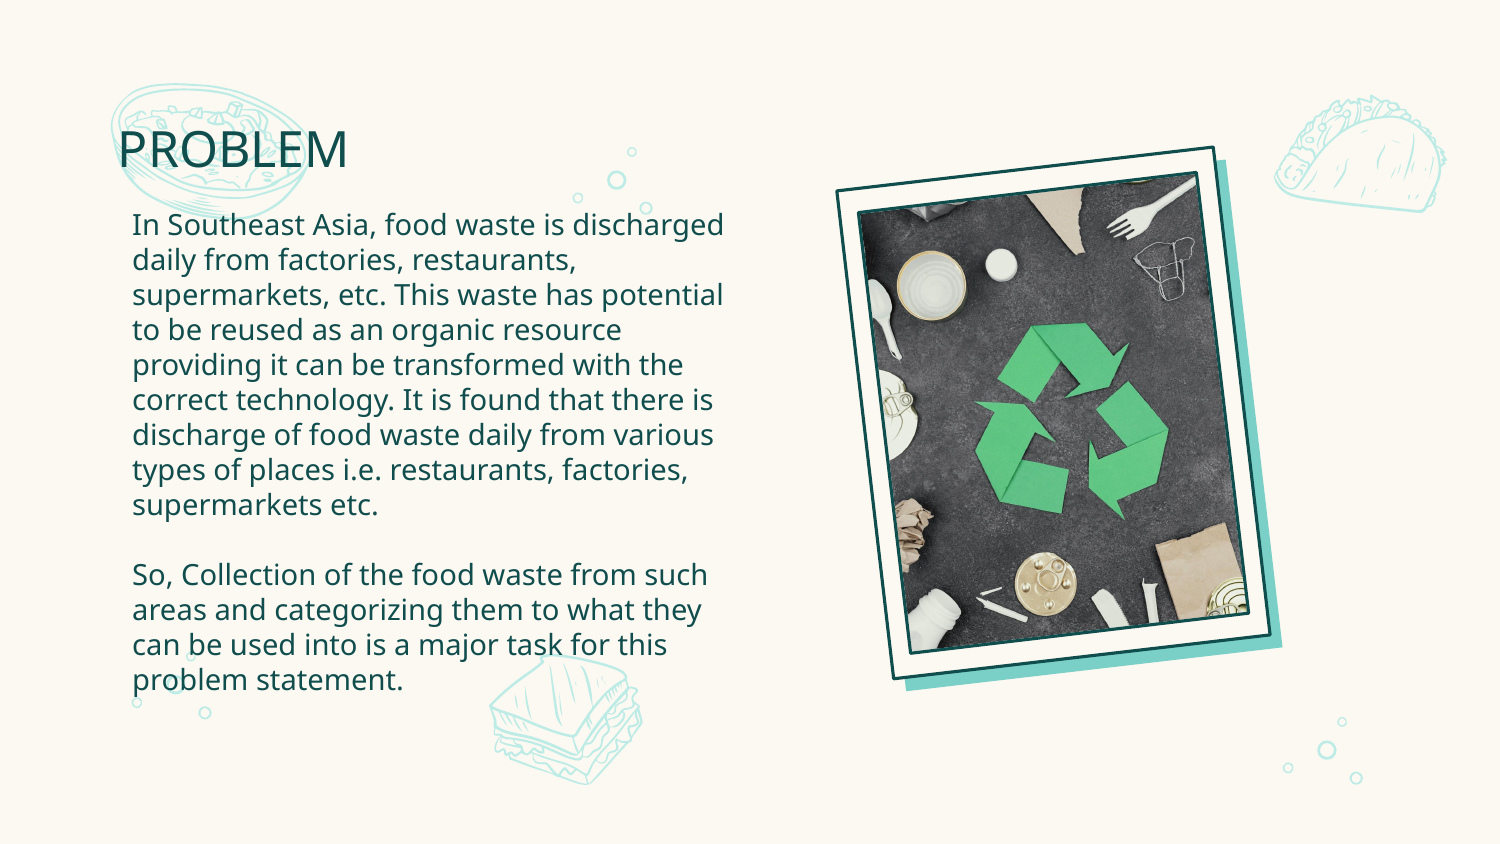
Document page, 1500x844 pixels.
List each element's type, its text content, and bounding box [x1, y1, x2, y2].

text_box [889, 643, 1201, 679]
text_box [1224, 265, 1271, 641]
title PROBLEM [102, 102, 736, 192]
picture [861, 175, 1246, 651]
text_box [904, 159, 1283, 692]
subtitle In Southeast Asia, food waste is discharged daily from factories, restaurants, supermarkets, etc. This waste has potential to be reused as an organic resource providing it can be transformed with the correct technology. It is found that there is discharge of food waste daily from various types of places i.e. restaurants, factories, supermarkets etc. So, Collection of the food waste from such areas and categorizing them to what they can be used into is a major task for this problem statement. [116, 191, 750, 377]
text_box [836, 147, 1219, 553]
